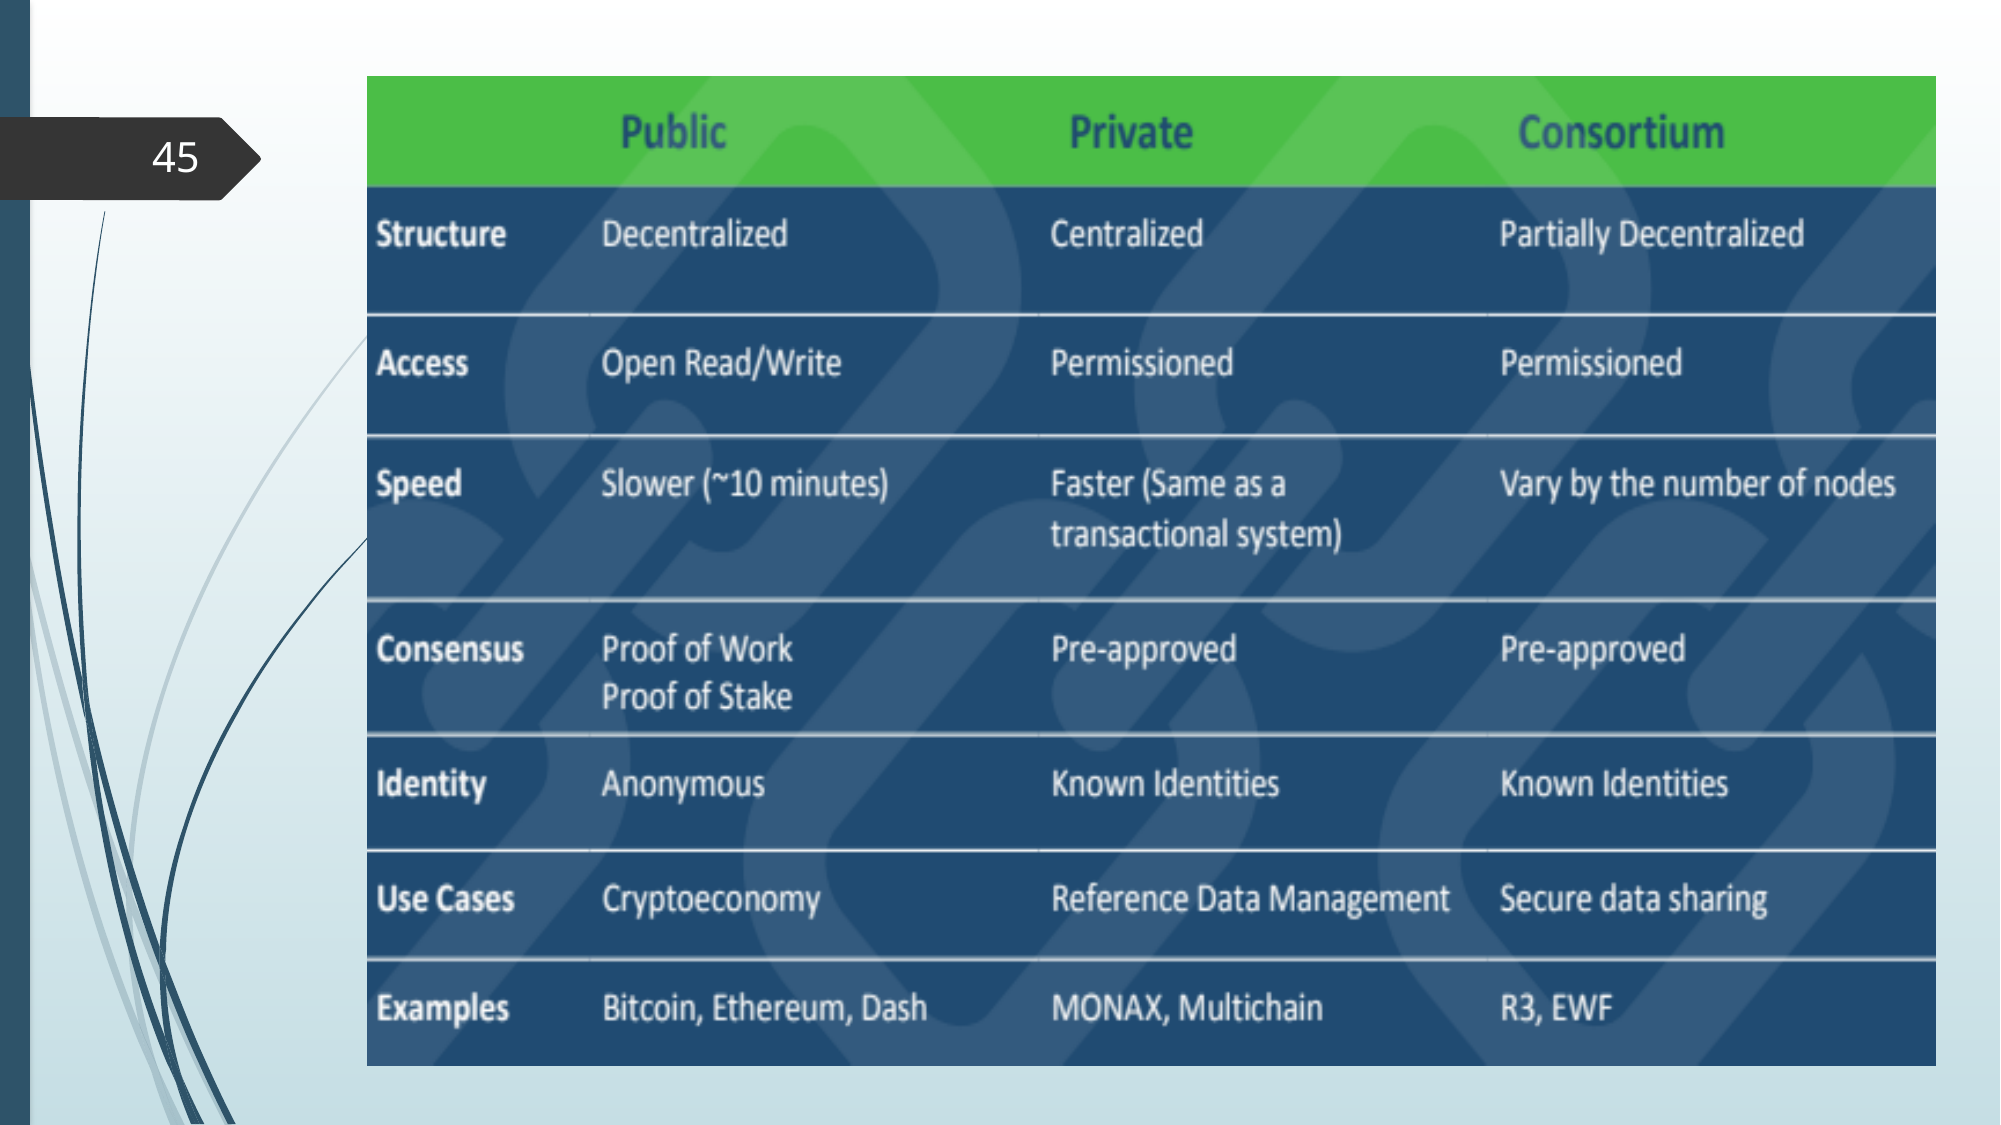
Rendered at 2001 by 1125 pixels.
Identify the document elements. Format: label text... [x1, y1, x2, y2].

slide_number 45 [87, 129, 216, 190]
picture [366, 75, 1936, 1066]
